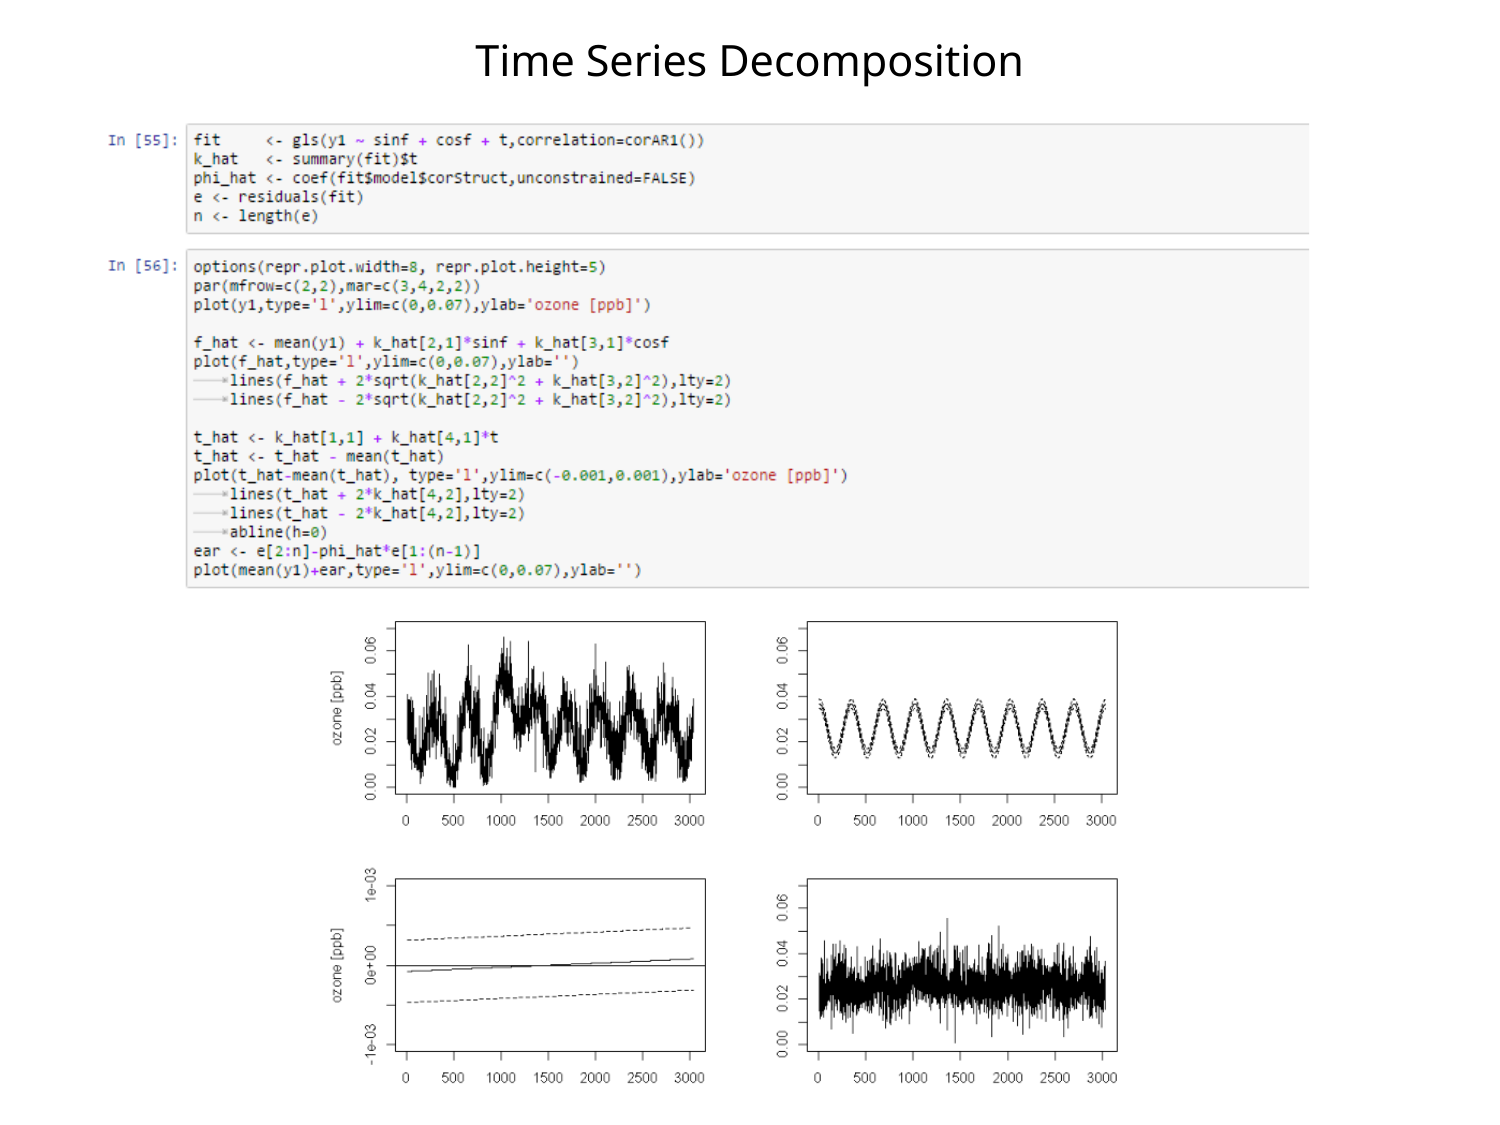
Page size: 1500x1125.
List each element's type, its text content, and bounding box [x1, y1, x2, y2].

picture [102, 112, 1310, 1097]
title Time Series Decomposition [75, 24, 1425, 93]
